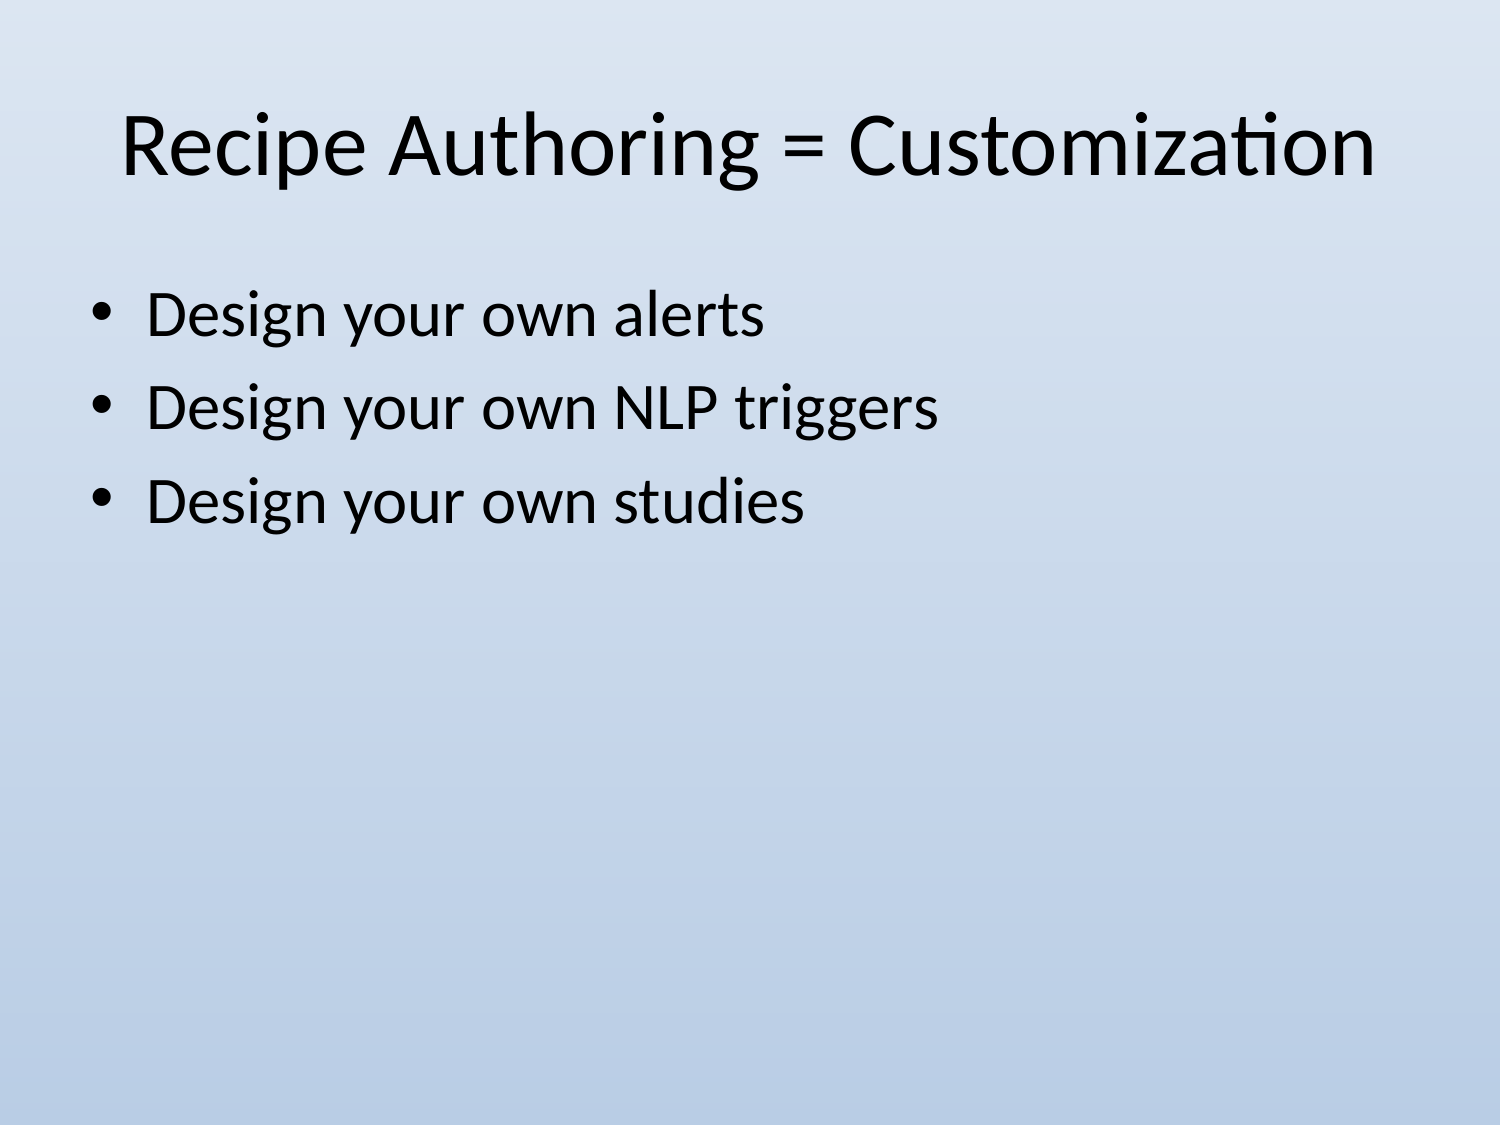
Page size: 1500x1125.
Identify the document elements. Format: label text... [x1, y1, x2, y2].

list Design your own alerts Design your own NLP triggers Design your own studies [75, 262, 1425, 1005]
title Recipe Authoring = Customization [75, 45, 1425, 233]
